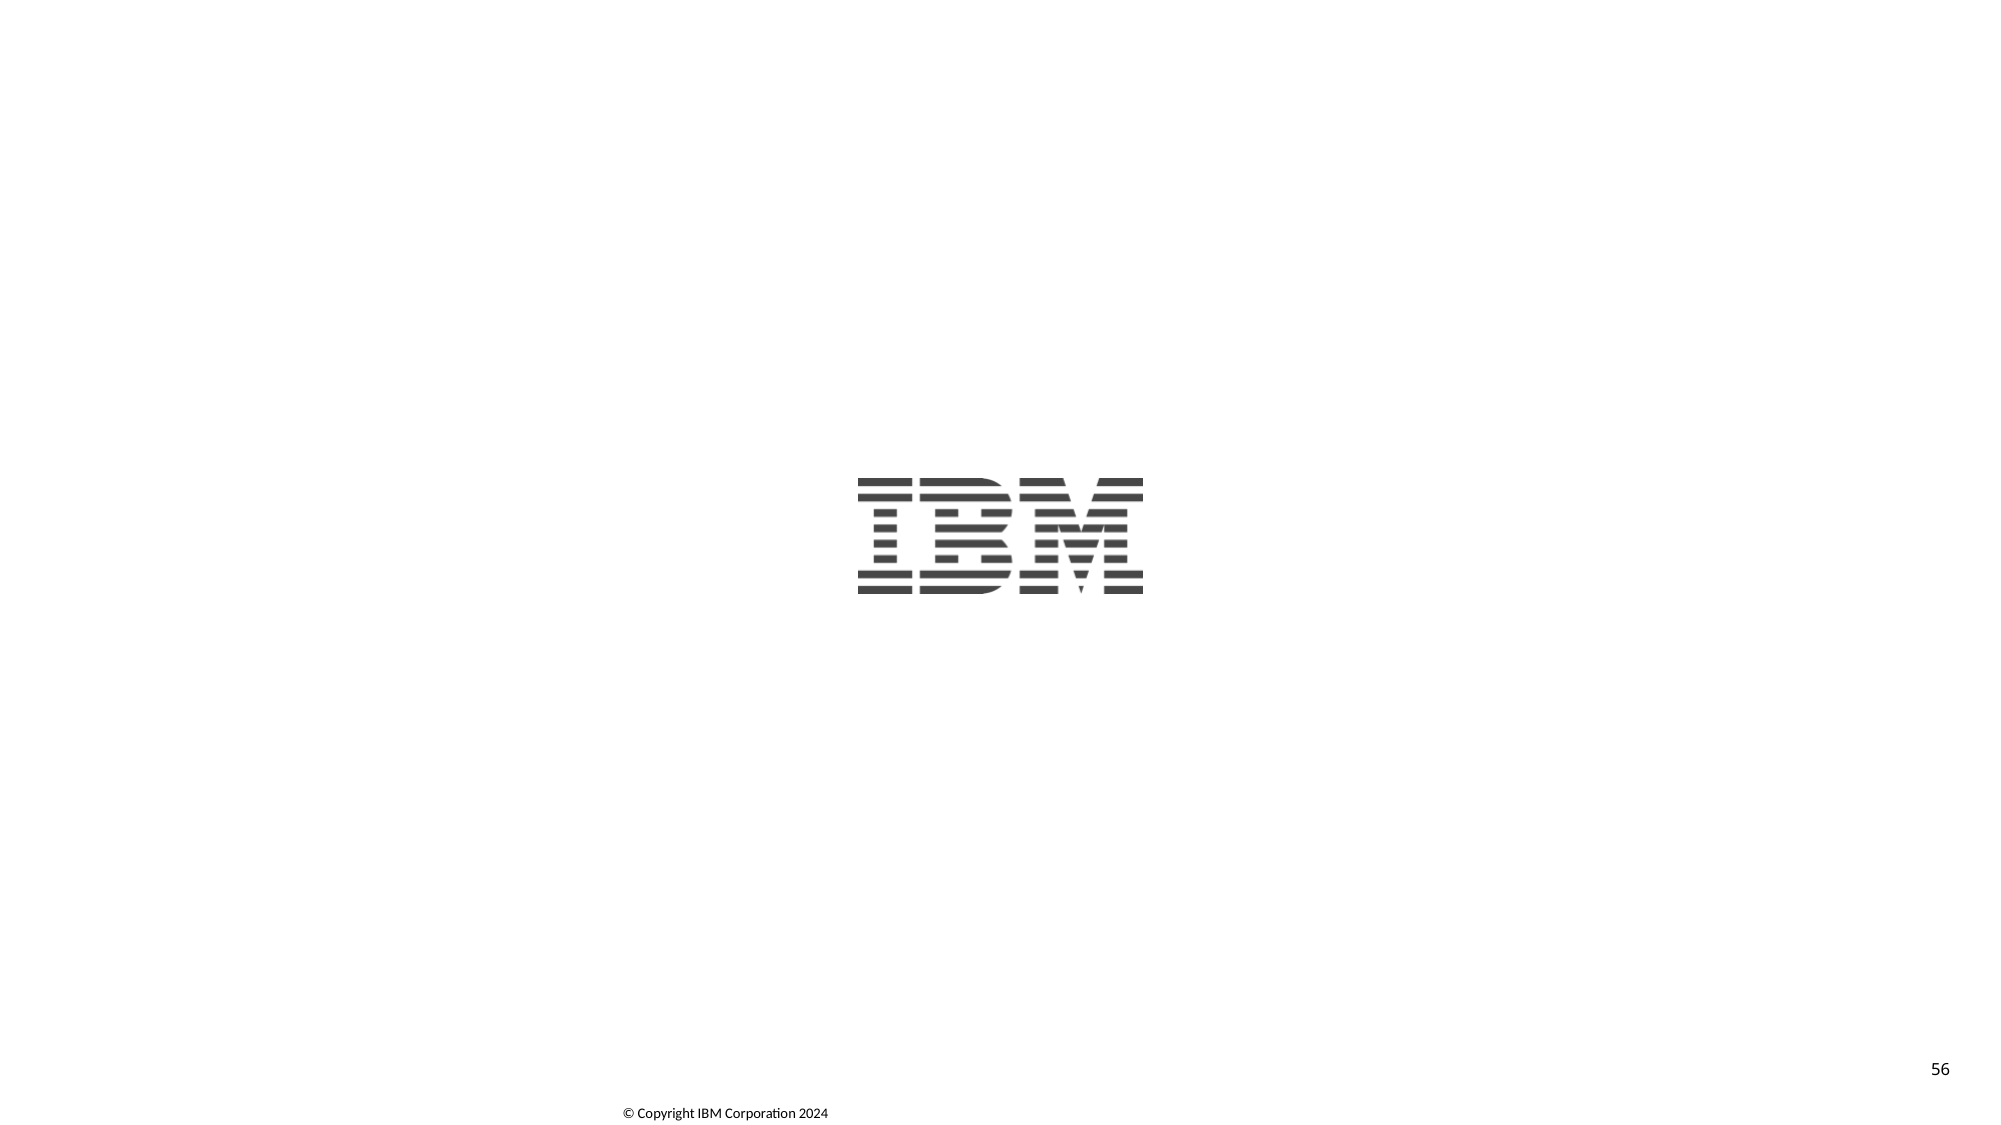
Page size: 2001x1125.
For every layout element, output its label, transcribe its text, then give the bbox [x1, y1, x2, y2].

picture [858, 478, 1143, 594]
slide_number 56 [1500, 1055, 1950, 1086]
